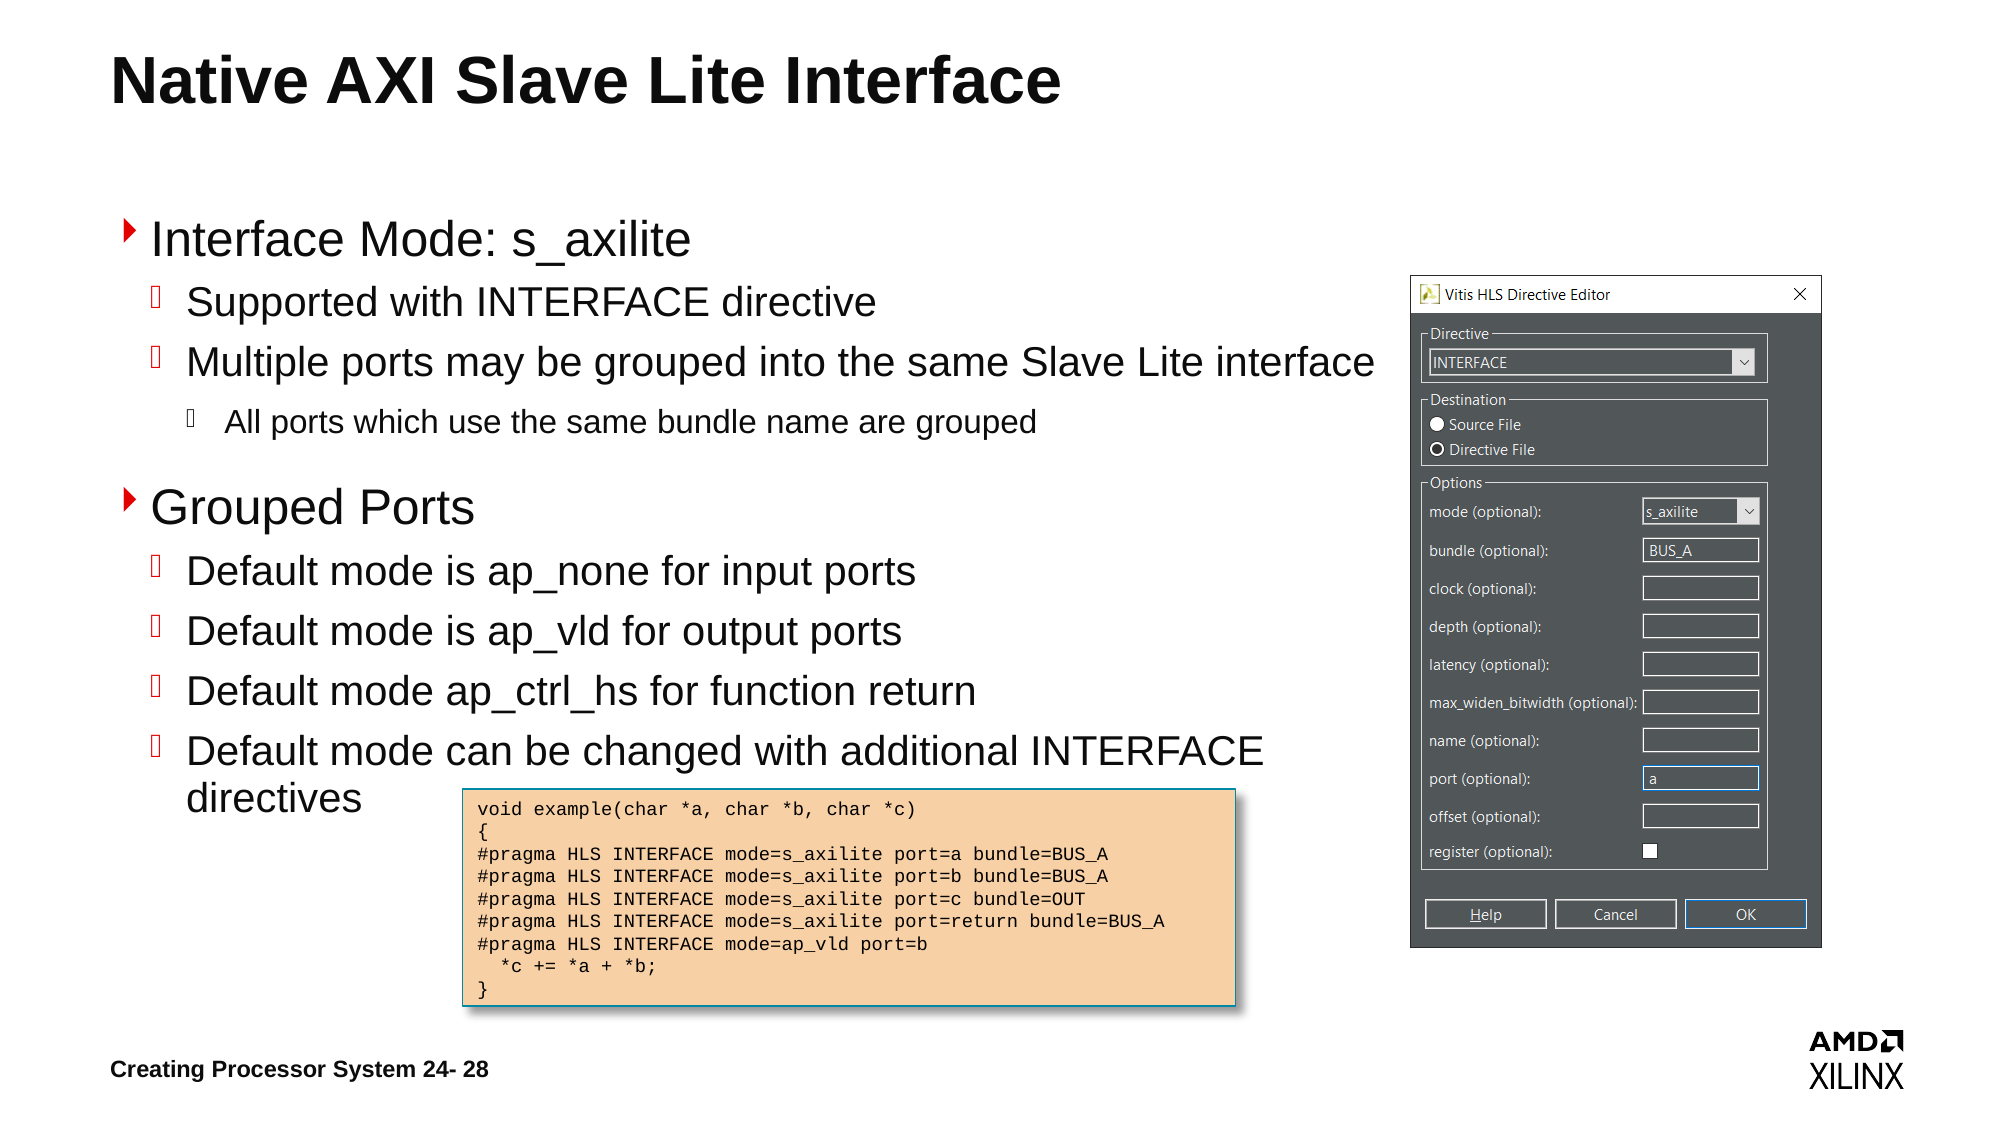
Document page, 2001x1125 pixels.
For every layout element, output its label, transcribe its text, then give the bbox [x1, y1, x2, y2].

title Native AXI Slave Lite Interface [95, 38, 1905, 199]
text_box void example(char *a, char *b, char *c) { #pragma HLS INTERFACE mode=s_axilite port=a bundle=BUS_A #pragma HLS INTERFACE mode=s_axilite port=b bundle=BUS_A #pragma HLS INTERFACE mode=s_axilite port=c bundle=OUT #pragma HLS INTERFACE mode=s_axilite port=return bundle=BUS_A #pragma HLS INTERFACE mode=ap_vld port=b *c += *a + *b; } [462, 788, 1236, 1007]
picture [1410, 275, 1822, 948]
slide_number Creating Processor System 24- 28 [95, 1037, 613, 1098]
list Interface Mode: s_axilite Supported with INTERFACE directive Multiple ports may be grouped into the same Slave Lite interface All ports which use the same bundle name are grouped Grouped Ports Default mode is ap_none for input ports Default mode is ap_vld for output ports Default mode ap_ctrl_hs for function return Default mode can be changed with additional INTERFACE directives [96, 198, 1822, 980]
picture [1809, 1030, 1904, 1089]
